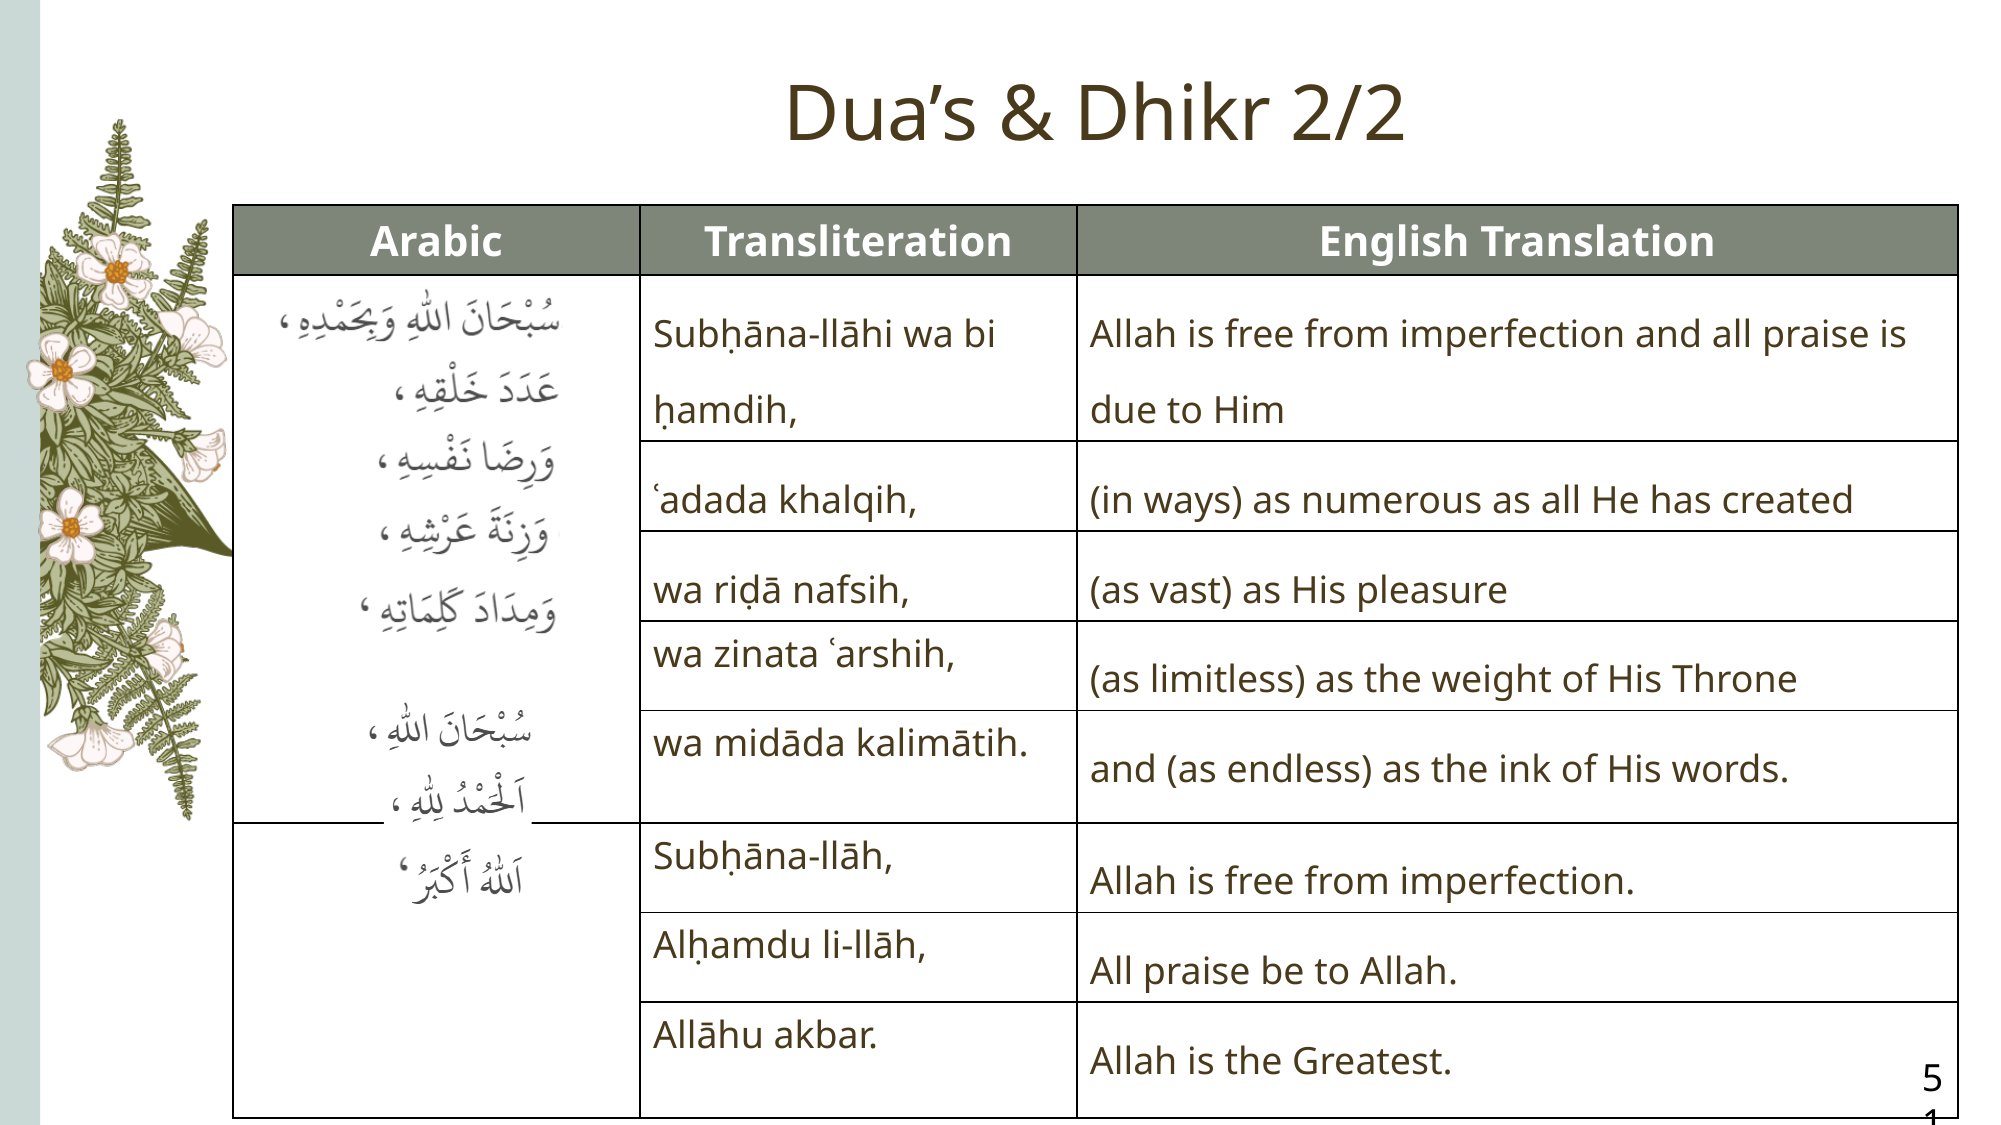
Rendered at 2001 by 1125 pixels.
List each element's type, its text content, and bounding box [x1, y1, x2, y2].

table_cell Allah is the Greatest. [1078, 1003, 1957, 1117]
table_cell wa midāda kalimātih. [641, 711, 1076, 822]
table_cell Subḥāna-llāh, [641, 824, 1076, 912]
table_cell Allah is free from imperfection. [1078, 824, 1957, 912]
text_box 51 [1907, 1046, 1977, 1125]
table_cell ʿadada khalqih, [641, 442, 1076, 530]
table_cell [234, 276, 639, 822]
table_cell Allah is free from imperfection and all praise is due to Him [1078, 276, 1957, 440]
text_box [364, 694, 532, 918]
table_cell Alḥamdu li-llāh, [641, 913, 1076, 1001]
table_cell (as limitless) as the weight of His Throne [1078, 622, 1957, 710]
table_cell All praise be to Allah. [1078, 913, 1957, 1001]
picture [18, 109, 232, 831]
table_cell and (as endless) as the ink of His words. [1078, 711, 1957, 822]
table_cell [234, 824, 639, 1117]
table_header Transliteration [641, 263, 1076, 274]
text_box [277, 283, 566, 647]
table_cell wa zinata ʿarshih, [641, 622, 1076, 710]
table_cell (as vast) as His pleasure [1078, 532, 1957, 620]
table_cell Allāhu akbar. [641, 1003, 1076, 1117]
text_box [137, 45, 1863, 263]
table_cell wa riḍā nafsih, [641, 532, 1076, 620]
table_header Arabic [234, 263, 639, 274]
table_cell (in ways) as numerous as all He has created [1078, 442, 1957, 530]
text_box Dua’s & Dhikr 2/2 [233, 3, 1959, 221]
table_header English Translation [1078, 221, 1957, 274]
table_cell Subḥāna-llāhi wa bi ḥamdih, [641, 276, 1076, 440]
